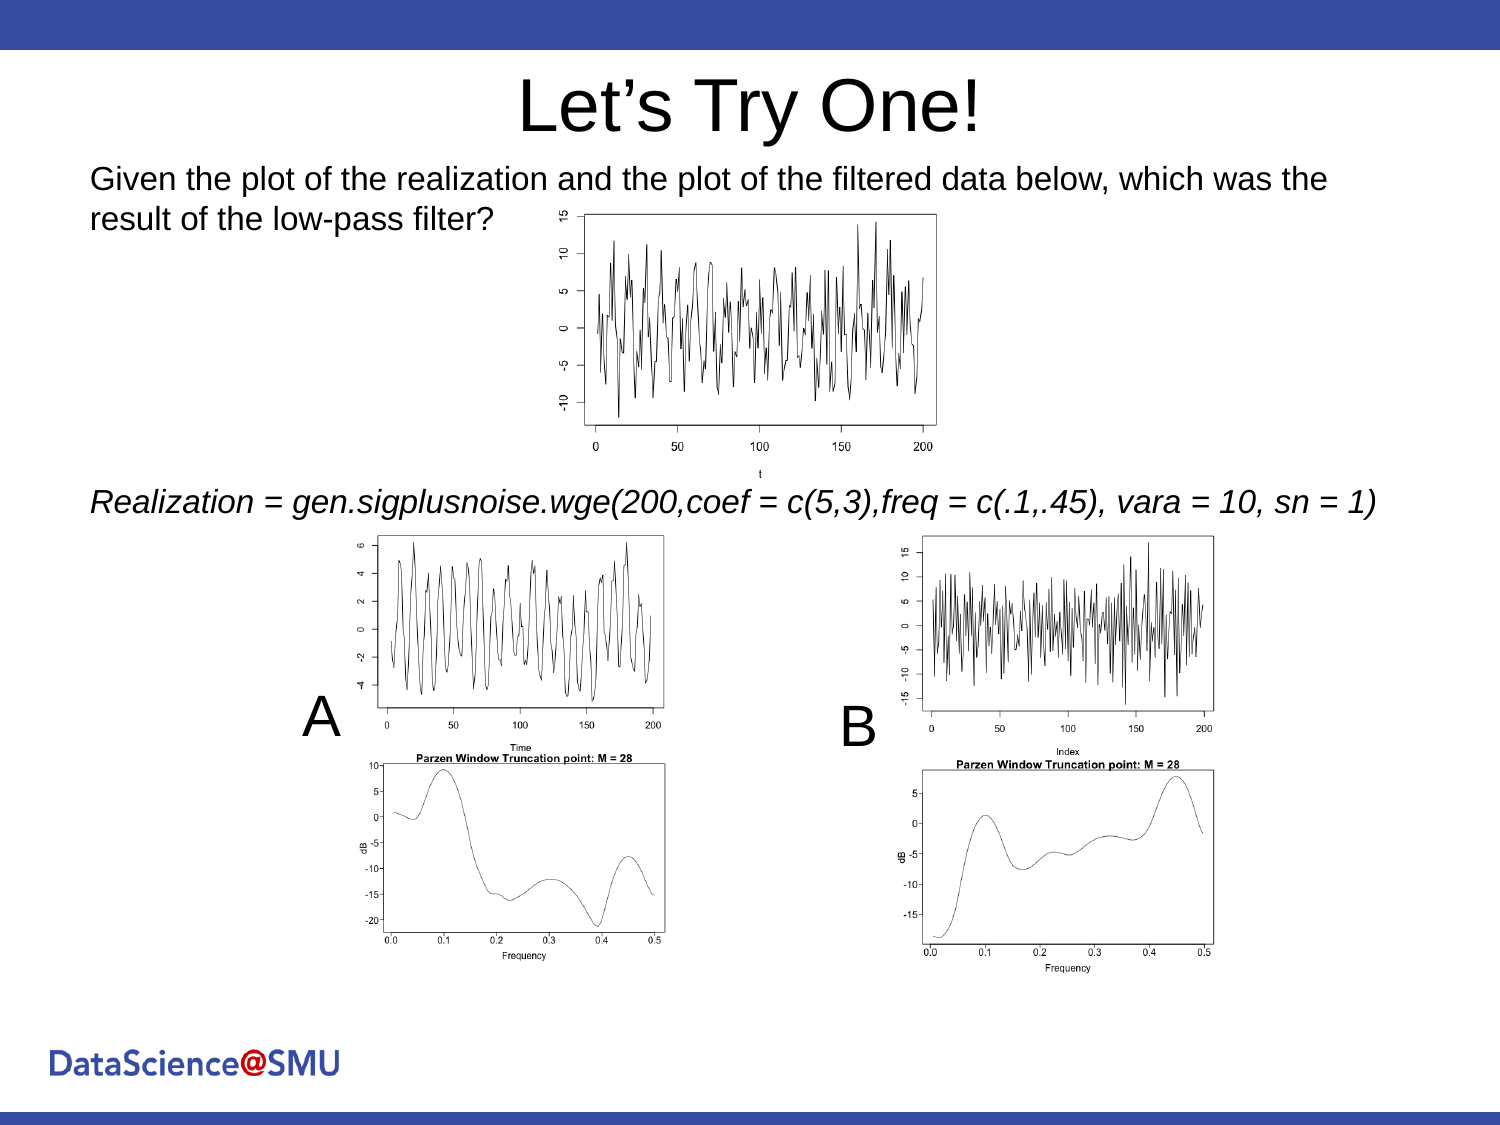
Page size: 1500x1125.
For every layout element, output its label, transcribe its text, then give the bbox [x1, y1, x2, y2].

picture [549, 200, 951, 479]
text_box B [825, 680, 875, 767]
picture [893, 758, 1226, 989]
picture [893, 524, 1226, 755]
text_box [287, 524, 676, 975]
picture [50, 1049, 339, 1076]
text_box Let’s Try One! [74, 53, 1425, 150]
text_box Given the plot of the realization and the plot of the filtered data below, which was the result of the low-pass filter? Realization = gen.sigplusnoise.wge(200,coef = c(5,3),freq = c(.1,.45), vara = 10, sn = 1) [74, 150, 1425, 534]
